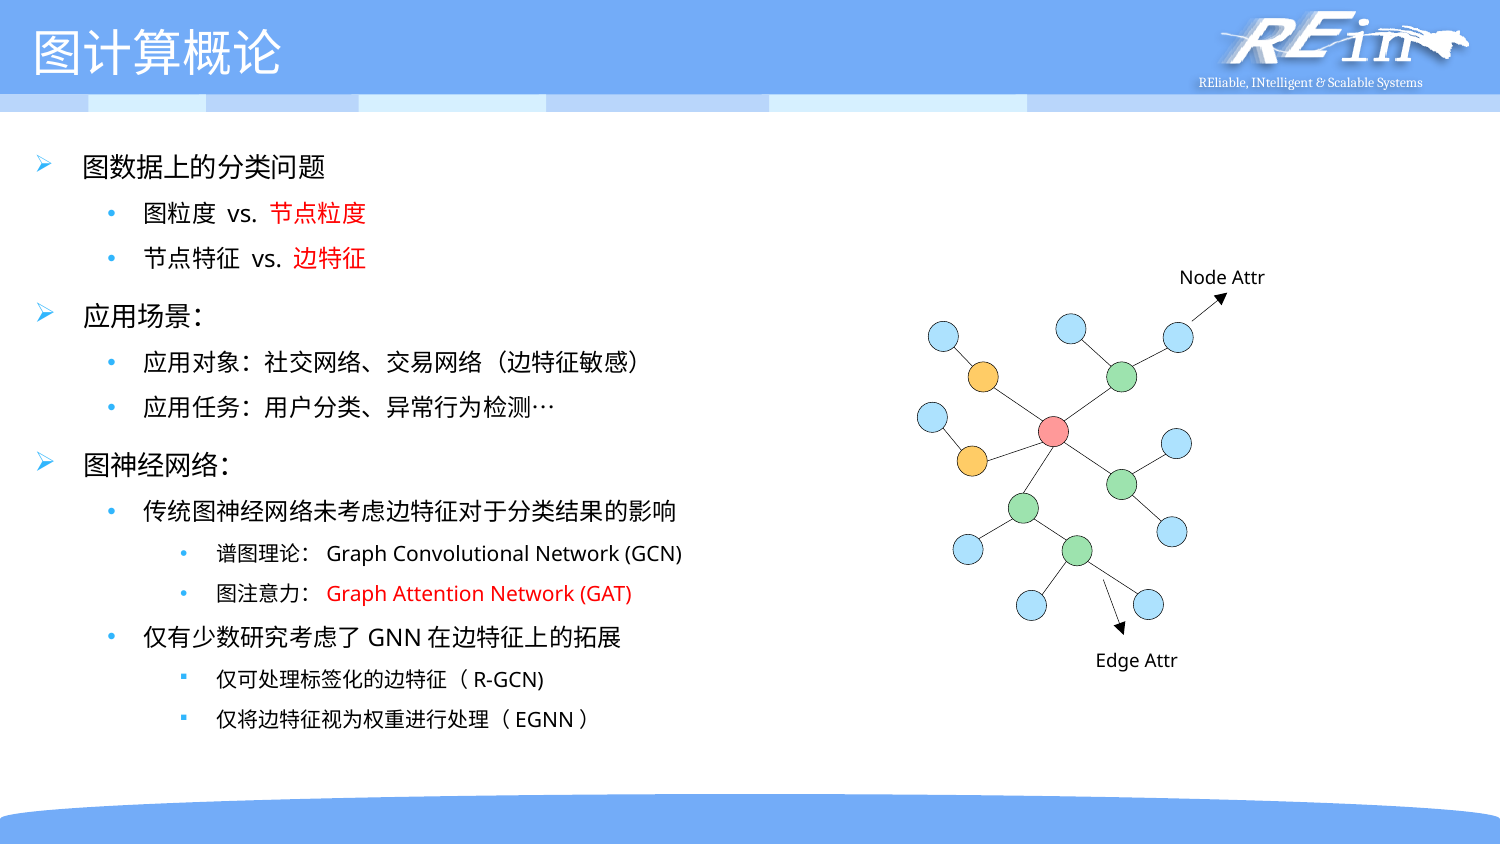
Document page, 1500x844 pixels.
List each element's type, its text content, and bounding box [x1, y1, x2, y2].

text_box [1106, 469, 1137, 500]
text_box [1055, 313, 1087, 344]
text_box [1161, 428, 1192, 459]
text_box Node Attr [1164, 258, 1280, 296]
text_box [986, 442, 1043, 462]
text_box [1038, 416, 1069, 447]
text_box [1132, 453, 1166, 475]
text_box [1087, 561, 1138, 595]
text_box [917, 402, 948, 433]
text_box [1163, 322, 1194, 353]
text_box [1133, 589, 1164, 620]
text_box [993, 387, 1043, 422]
text_box [957, 445, 985, 477]
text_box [1063, 442, 1112, 475]
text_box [1063, 387, 1112, 422]
text_box [1061, 535, 1093, 566]
text_box [1016, 590, 1047, 621]
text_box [1132, 494, 1162, 522]
text_box [968, 361, 999, 393]
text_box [1041, 561, 1067, 596]
text_box [928, 321, 959, 352]
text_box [1103, 579, 1125, 636]
text_box [1156, 516, 1188, 547]
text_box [978, 518, 1013, 539]
title 图计算概论 [17, 17, 1136, 86]
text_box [1132, 347, 1168, 367]
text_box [953, 346, 973, 367]
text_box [942, 427, 962, 451]
text_box [952, 534, 984, 565]
text_box [1008, 494, 1039, 524]
text_box Edge Attr [1080, 641, 1193, 679]
text_box [1106, 361, 1137, 393]
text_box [1191, 292, 1228, 322]
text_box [1023, 446, 1054, 494]
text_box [1033, 518, 1067, 541]
text_box 图数据上的分类问题 图粒度 vs. 节点粒度 节点特征 vs. 边特征 应用场景： 应用对象：社交网络、交易网络（边特征敏感） 应用任务：用户分类、异常行为检测… 图神经网络： 传统图神经网络未考虑边特征对于分类结果的影响 谱图理论：Graph Convolutional Network (GCN) 图注意力：Graph Attention Network (GAT) 仅有少数研究考虑了GNN在边特征上的拓展 仅可处理标签化的边特征（R-GCN) 仅将边特征视为权重进行处理（EGNN） [19, 136, 1050, 742]
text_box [1081, 339, 1112, 367]
